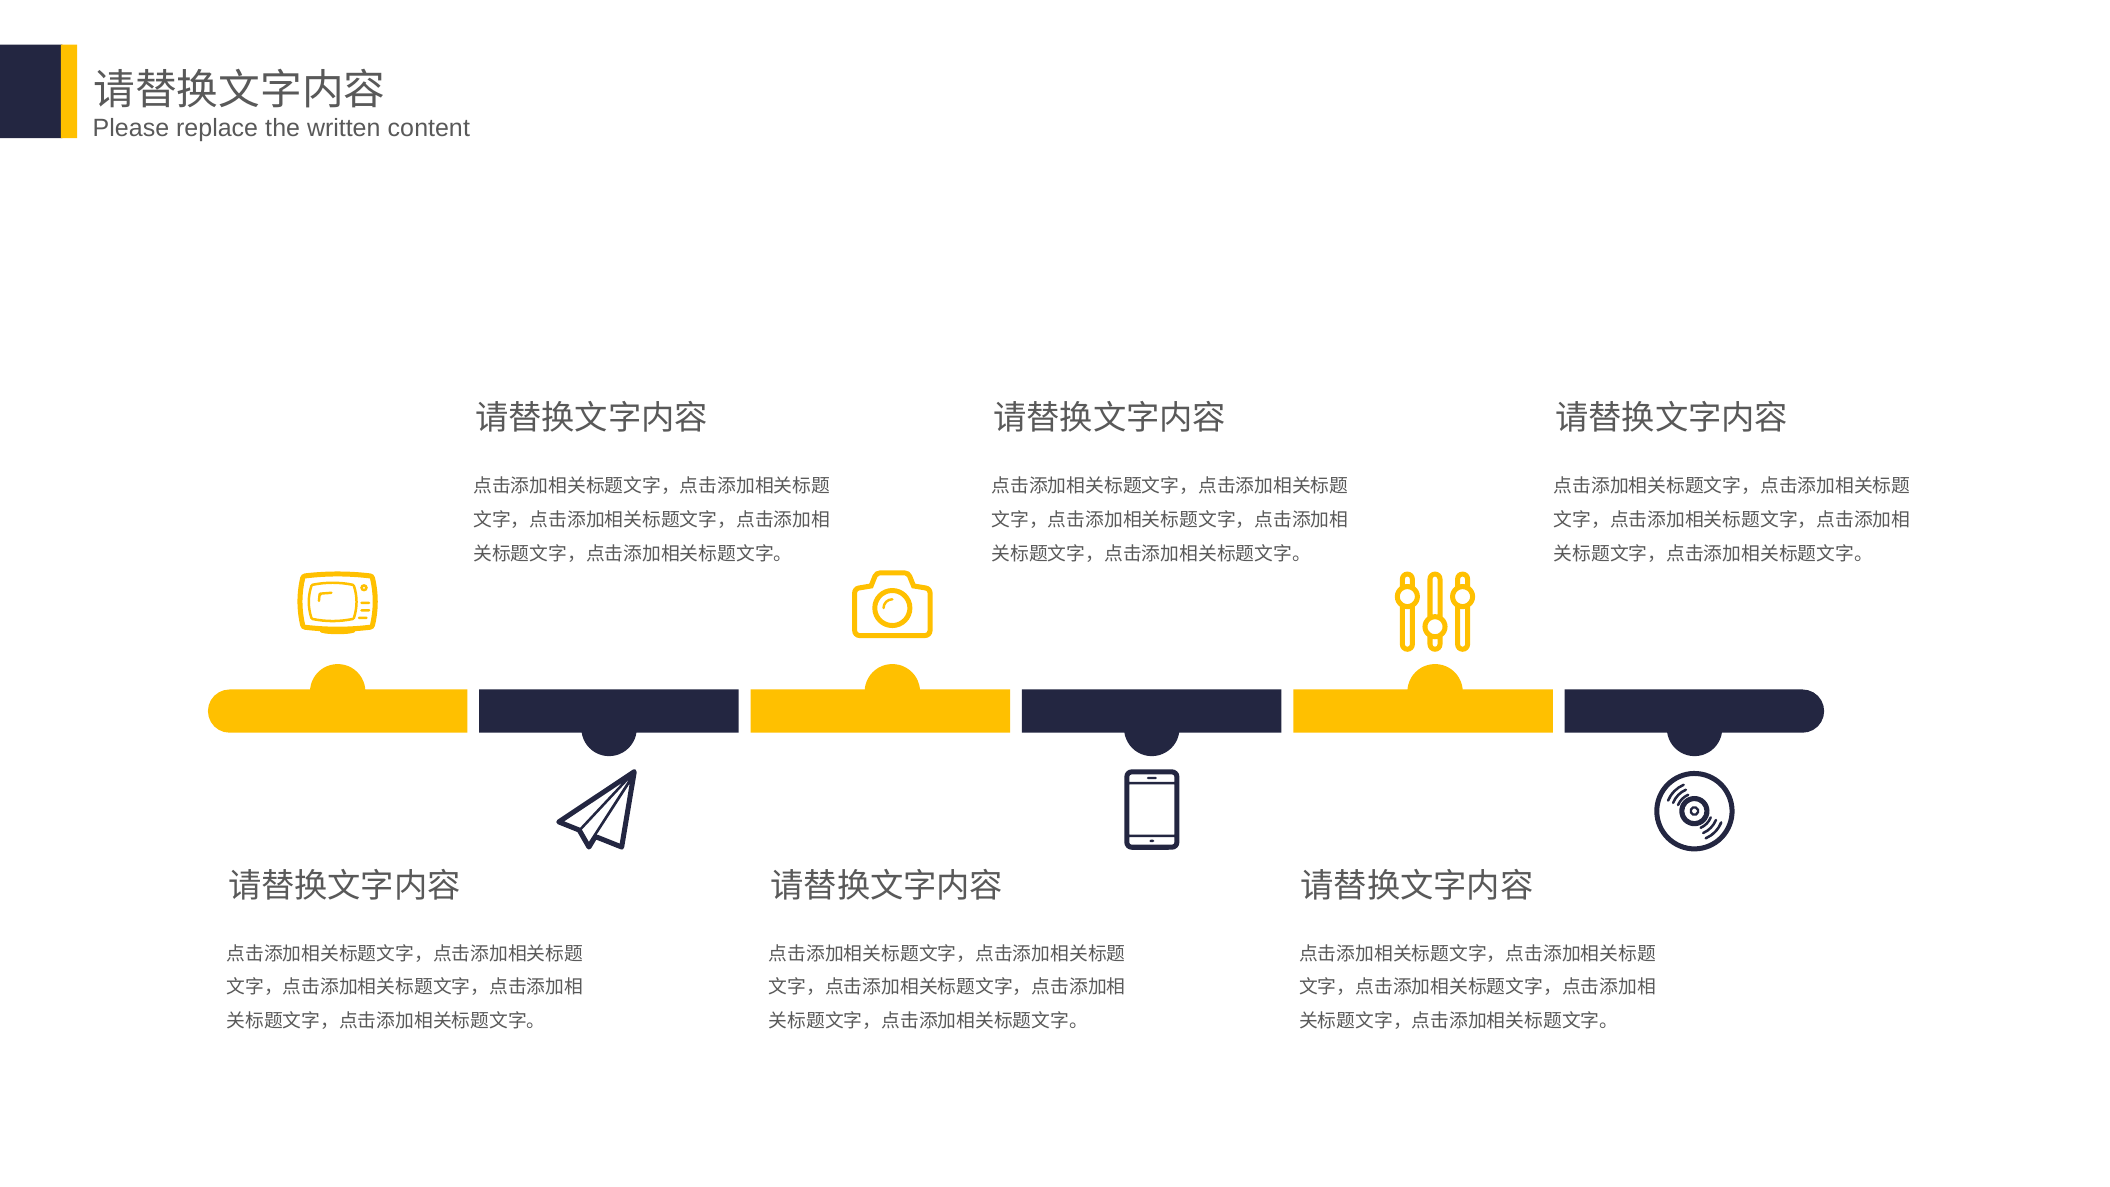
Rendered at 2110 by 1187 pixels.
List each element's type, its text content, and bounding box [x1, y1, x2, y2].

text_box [1654, 770, 1735, 852]
text_box 点击添加相关标题文字，点击添加相关标题文字，点击添加相关标题文字，点击添加相关标题文字，点击添加相关标题文字。 [1538, 455, 1927, 571]
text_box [1293, 664, 1553, 733]
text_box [207, 664, 468, 733]
text_box 请替换文字内容 [78, 30, 401, 89]
text_box 点击添加相关标题文字，点击添加相关标题文字，点击添加相关标题文字，点击添加相关标题文字，点击添加相关标题文字。 [976, 455, 1364, 571]
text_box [297, 571, 378, 635]
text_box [1021, 689, 1282, 757]
text_box [556, 769, 637, 850]
text_box 请替换文字内容 [1540, 388, 1804, 444]
text_box Please replace the written content [77, 89, 486, 149]
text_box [0, 44, 78, 139]
text_box 点击添加相关标题文字，点击添加相关标题文字，点击添加相关标题文字，点击添加相关标题文字，点击添加相关标题文字。 [211, 922, 599, 1039]
text_box 请替换文字内容 [213, 856, 476, 912]
text_box 点击添加相关标题文字，点击添加相关标题文字，点击添加相关标题文字，点击添加相关标题文字，点击添加相关标题文字。 [458, 455, 846, 571]
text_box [1394, 571, 1476, 652]
text_box 请替换文字内容 [1286, 856, 1549, 912]
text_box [750, 664, 1011, 733]
text_box 请替换文字内容 [460, 388, 723, 444]
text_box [1564, 689, 1825, 757]
text_box 请替换文字内容 [755, 856, 1019, 912]
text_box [1124, 769, 1180, 850]
text_box 请替换文字内容 [978, 388, 1242, 444]
text_box 点击添加相关标题文字，点击添加相关标题文字，点击添加相关标题文字，点击添加相关标题文字，点击添加相关标题文字。 [1284, 922, 1672, 1039]
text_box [852, 570, 933, 639]
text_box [479, 689, 739, 757]
text_box 点击添加相关标题文字，点击添加相关标题文字，点击添加相关标题文字，点击添加相关标题文字，点击添加相关标题文字。 [754, 922, 1142, 1039]
